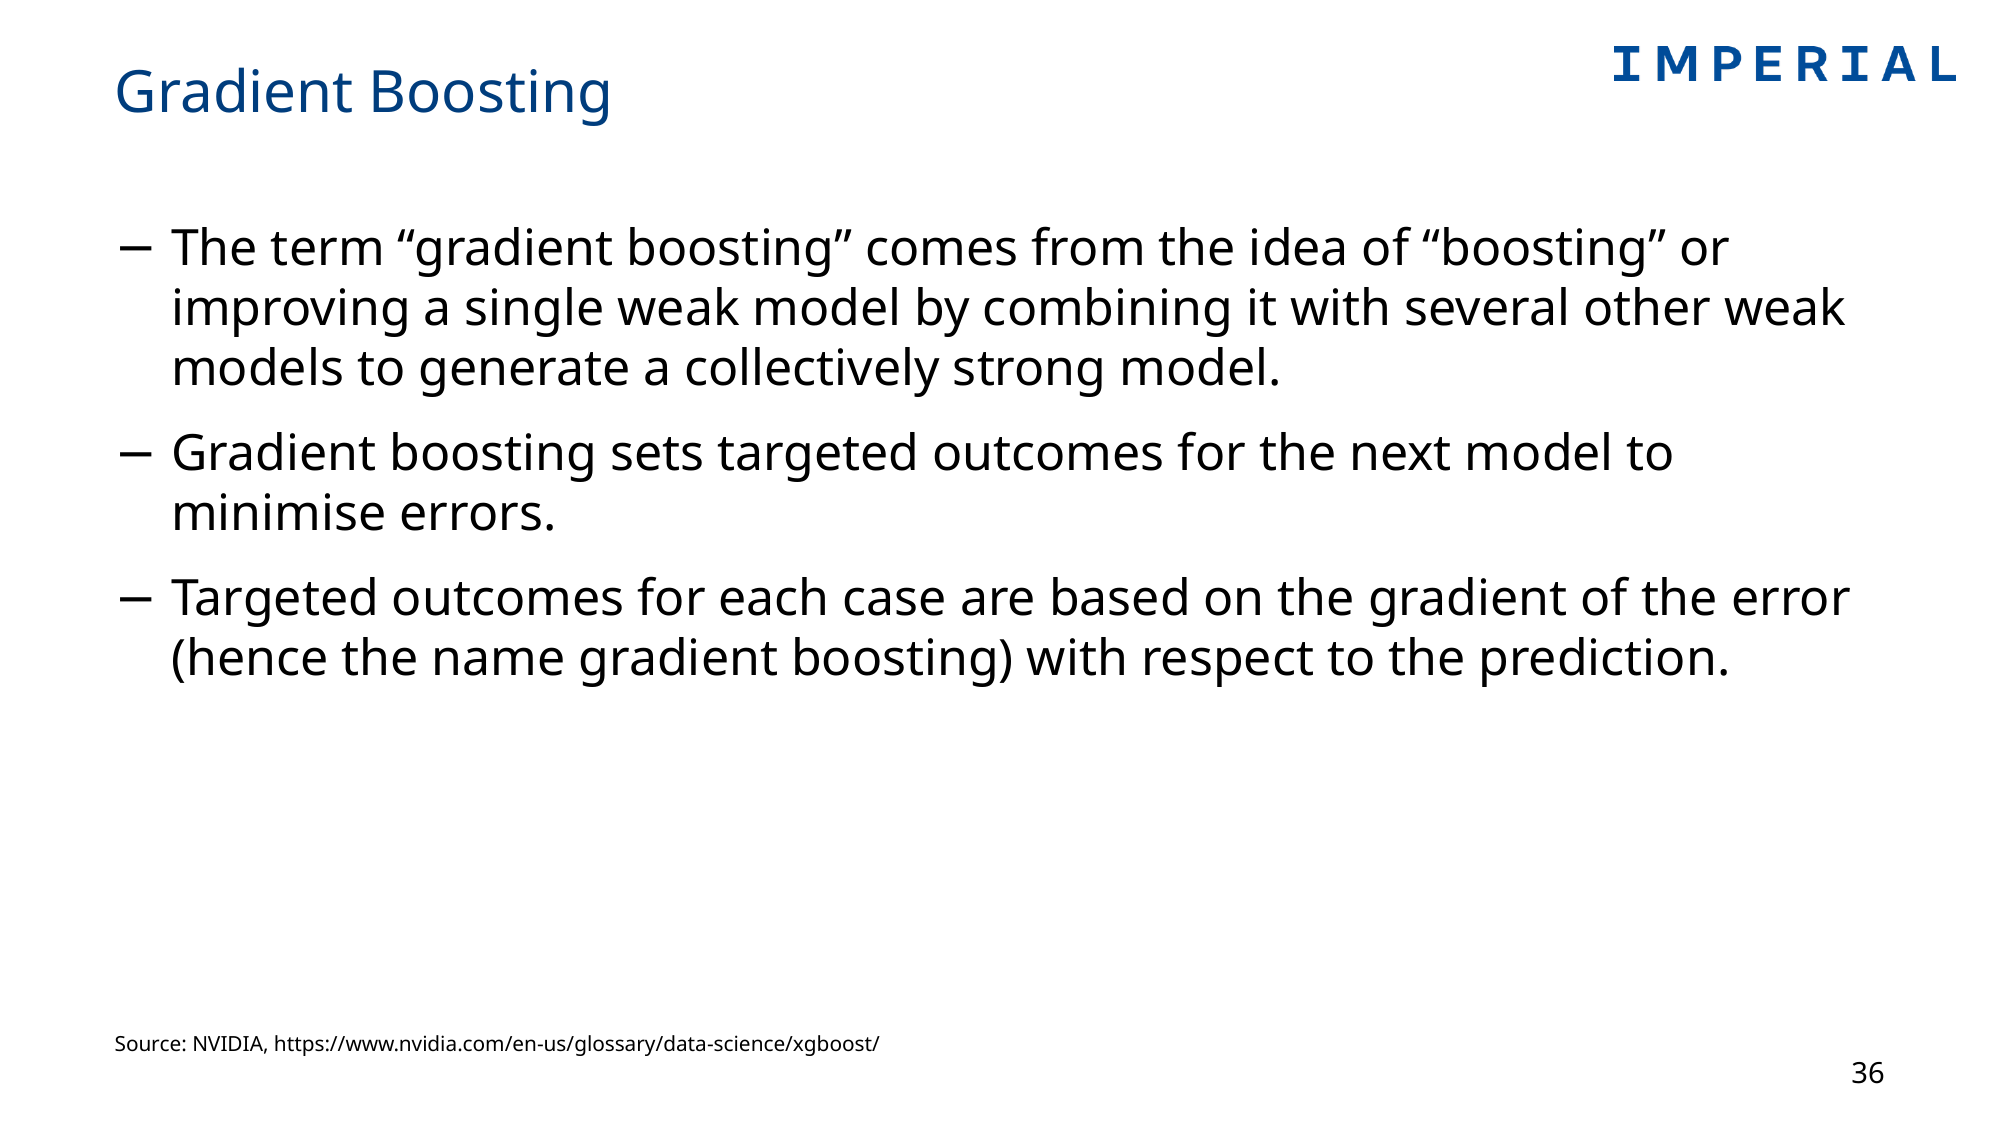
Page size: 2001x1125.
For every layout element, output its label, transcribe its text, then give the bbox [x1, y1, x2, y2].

list The term “gradient boosting” comes from the idea of “boosting” or improving a single weak model by combining it with several other weak models to generate a collectively strong model. Gradient boosting sets targeted outcomes for the next model to minimise errors. Targeted outcomes for each case are based on the gradient of the error (hence the name gradient boosting) with respect to the prediction. [99, 208, 1900, 1024]
text_box Source: NVIDIA, https://www.nvidia.com/en-us/glossary/data-science/xgboost/ [99, 1023, 1291, 1063]
picture [1900, 46, 1956, 81]
title Gradient Boosting [99, 0, 1900, 184]
slide_number 36 [1433, 1046, 1901, 1103]
